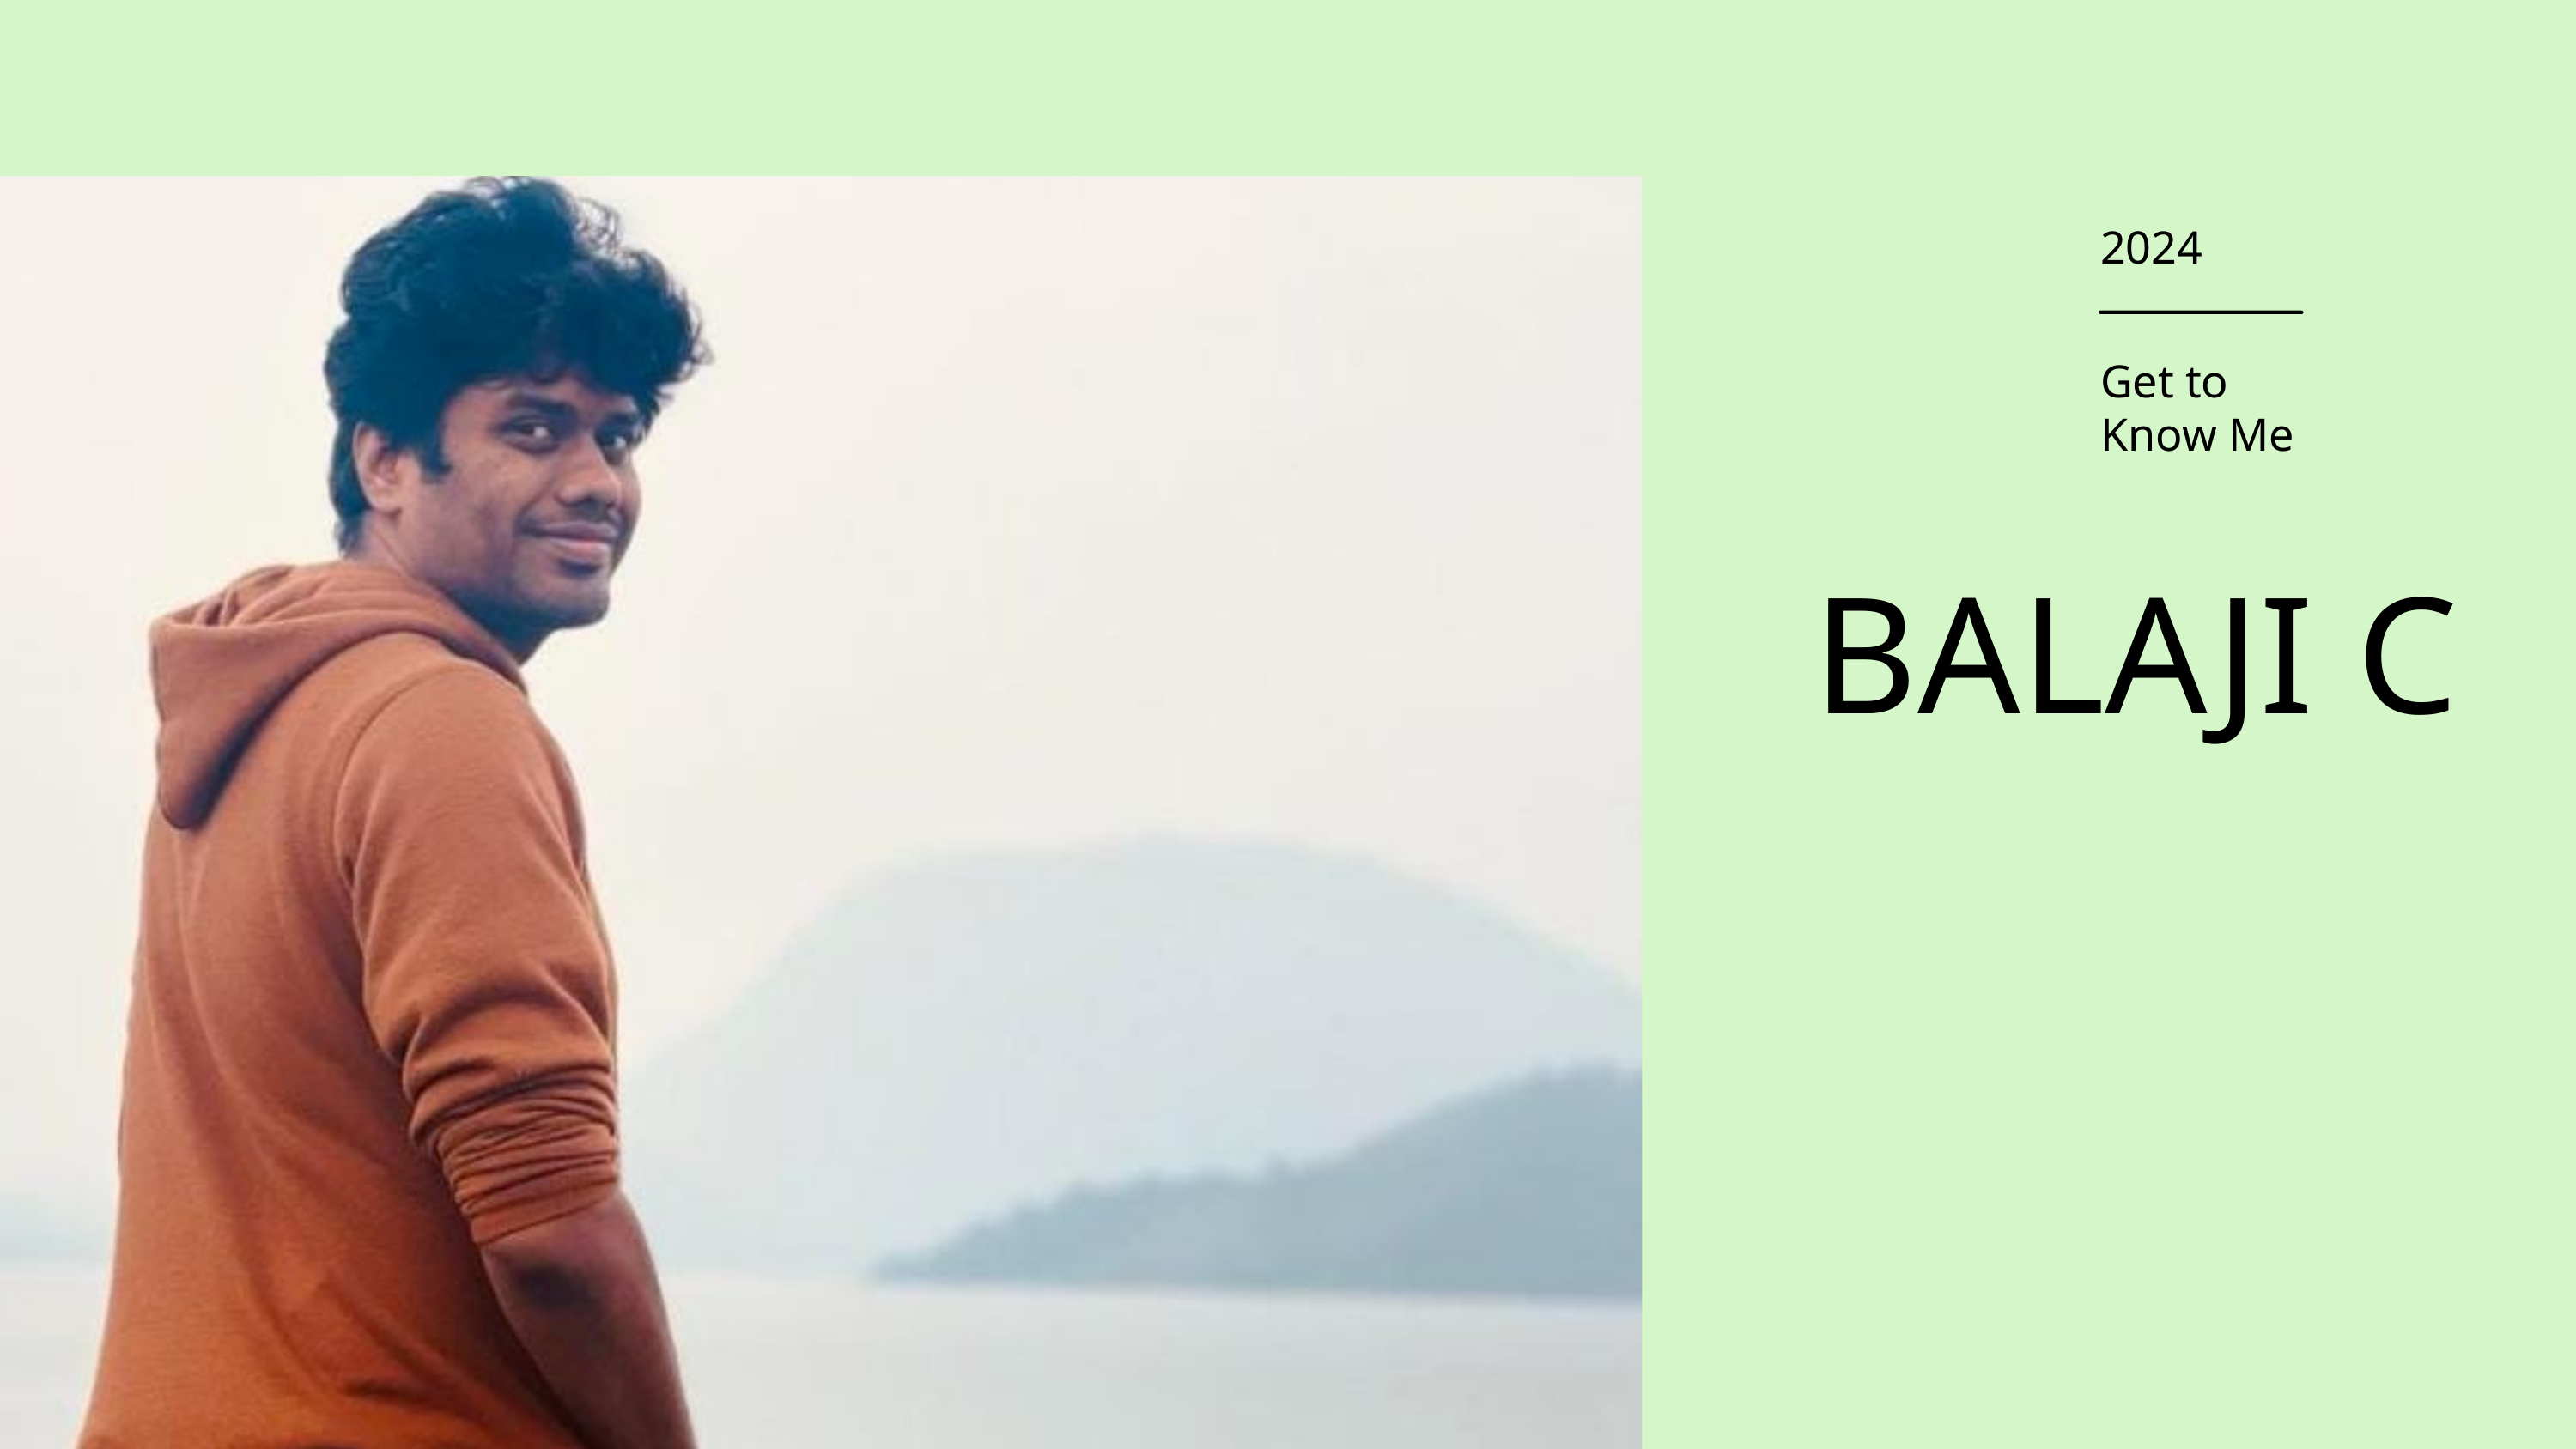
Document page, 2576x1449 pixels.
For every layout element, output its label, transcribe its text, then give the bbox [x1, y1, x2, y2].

text_box [0, 176, 1643, 1449]
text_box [2099, 219, 2302, 458]
text_box BALAJI C [1813, 553, 2547, 747]
